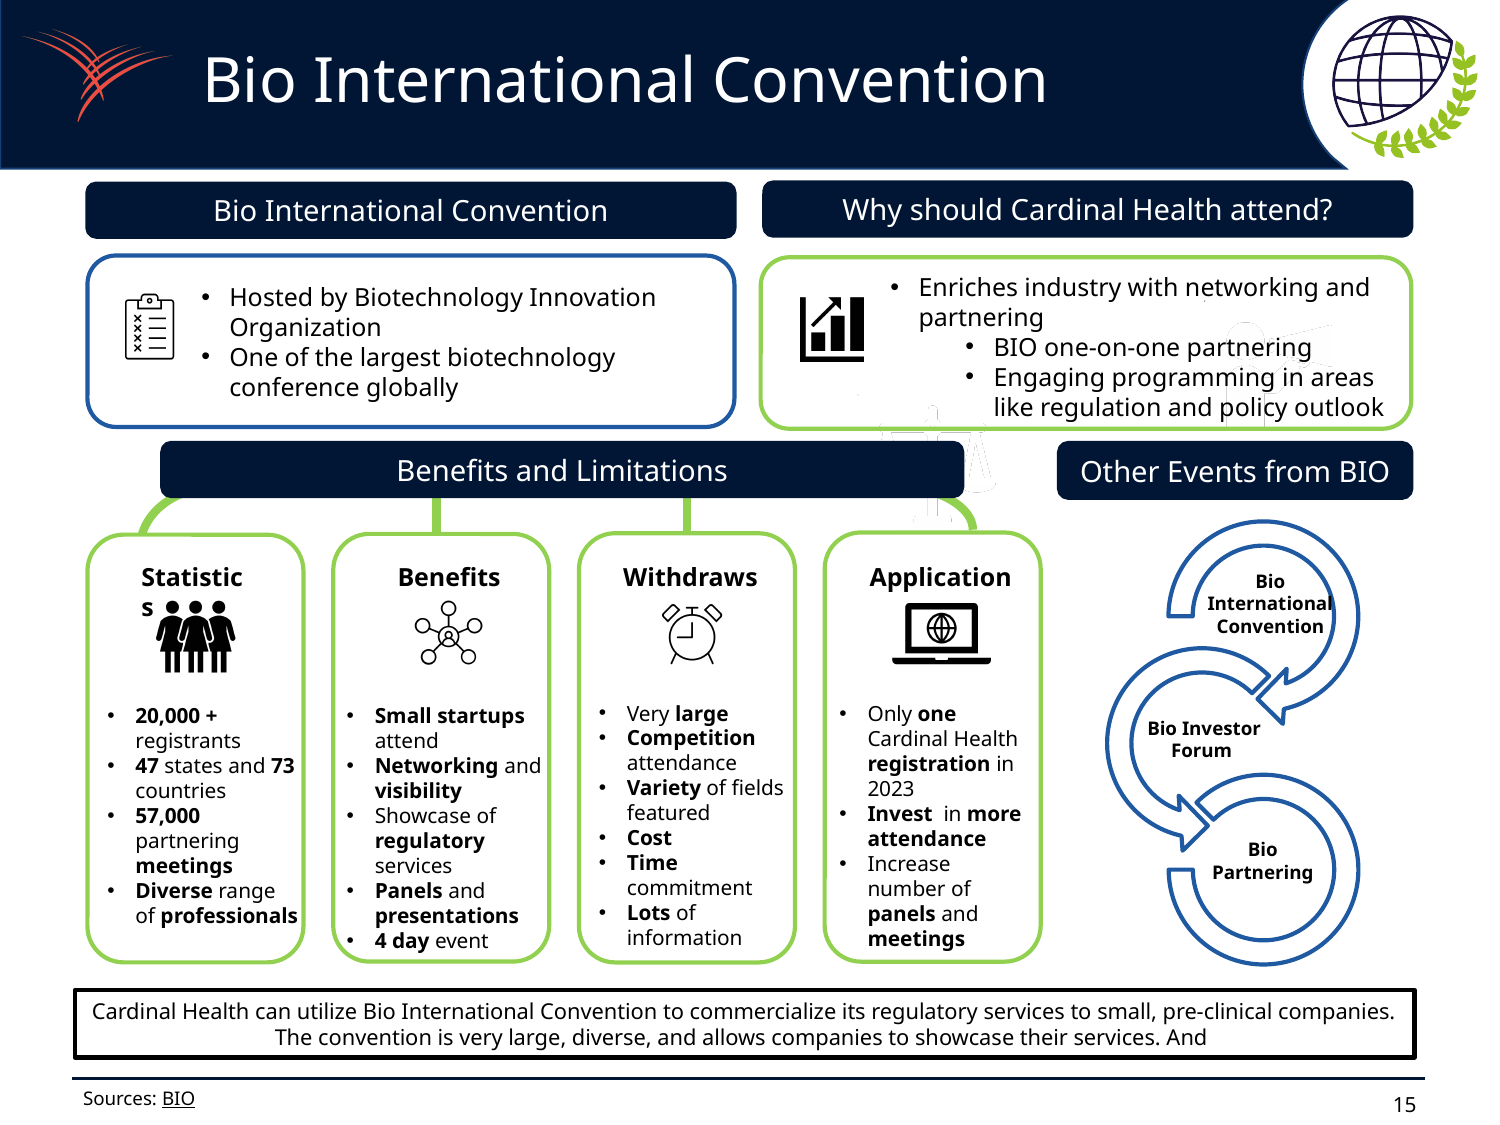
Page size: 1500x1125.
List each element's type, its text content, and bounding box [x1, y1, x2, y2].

text_box Bio International Convention [194, 26, 1313, 138]
picture [109, 287, 189, 367]
text_box Small startups attend Networking and visibility Showcase of regulatory services Panels and presentations 4 day event [331, 695, 565, 1011]
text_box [1091, 505, 1374, 965]
text_box [824, 533, 1041, 962]
text_box Bio International Convention [87, 183, 735, 237]
picture [889, 581, 993, 687]
text_box Statistics [126, 553, 265, 629]
text_box [87, 255, 733, 427]
picture [1203, 300, 1355, 451]
text_box [760, 257, 1402, 429]
picture [1332, 15, 1478, 158]
text_box Withdraws [596, 553, 785, 599]
text_box Benefits and Limitations [162, 442, 852, 497]
text_box [597, 958, 777, 963]
text_box [333, 533, 550, 695]
text_box Benefits [342, 554, 556, 600]
slide_number 15 [1291, 1085, 1432, 1125]
picture [787, 285, 876, 374]
text_box Sources: BIO [68, 1078, 362, 1120]
text_box Enriches industry with networking and partnering BIO one-on-one partnering Engaging programming in areas like regulation and policy outlook [875, 264, 1417, 429]
text_box [87, 534, 304, 963]
text_box Very large Competition attendance Variety of fields featured Cost Time commitment Lots of information [583, 692, 800, 958]
picture [151, 591, 240, 681]
text_box 20,000 + registrants 47 states and 73 countries 57,000 partnering meetings Diverse range of professionals [92, 672, 314, 935]
text_box Application [854, 554, 1035, 600]
picture [407, 591, 490, 674]
text_box Why should Cardinal Health attend? [764, 182, 1412, 236]
picture [857, 393, 1008, 544]
text_box Cardinal Health can utilize Bio International Convention to commercialize its regulatory services to small, pre-clinical companies. The convention is very large, diverse, and allows companies to showcase their services. And [74, 990, 1415, 1058]
picture [0, 12, 192, 134]
picture [649, 591, 735, 677]
text_box Only one Cardinal Health registration in 2023 Invest in more attendance Increase number of panels and meetings [824, 663, 1048, 984]
text_box Other Events from BIO [1059, 442, 1412, 498]
text_box [578, 533, 795, 943]
text_box [142, 497, 216, 534]
text_box Hosted by Biotechnology Innovation Organization One of the largest biotechnology conference globally [186, 273, 735, 409]
